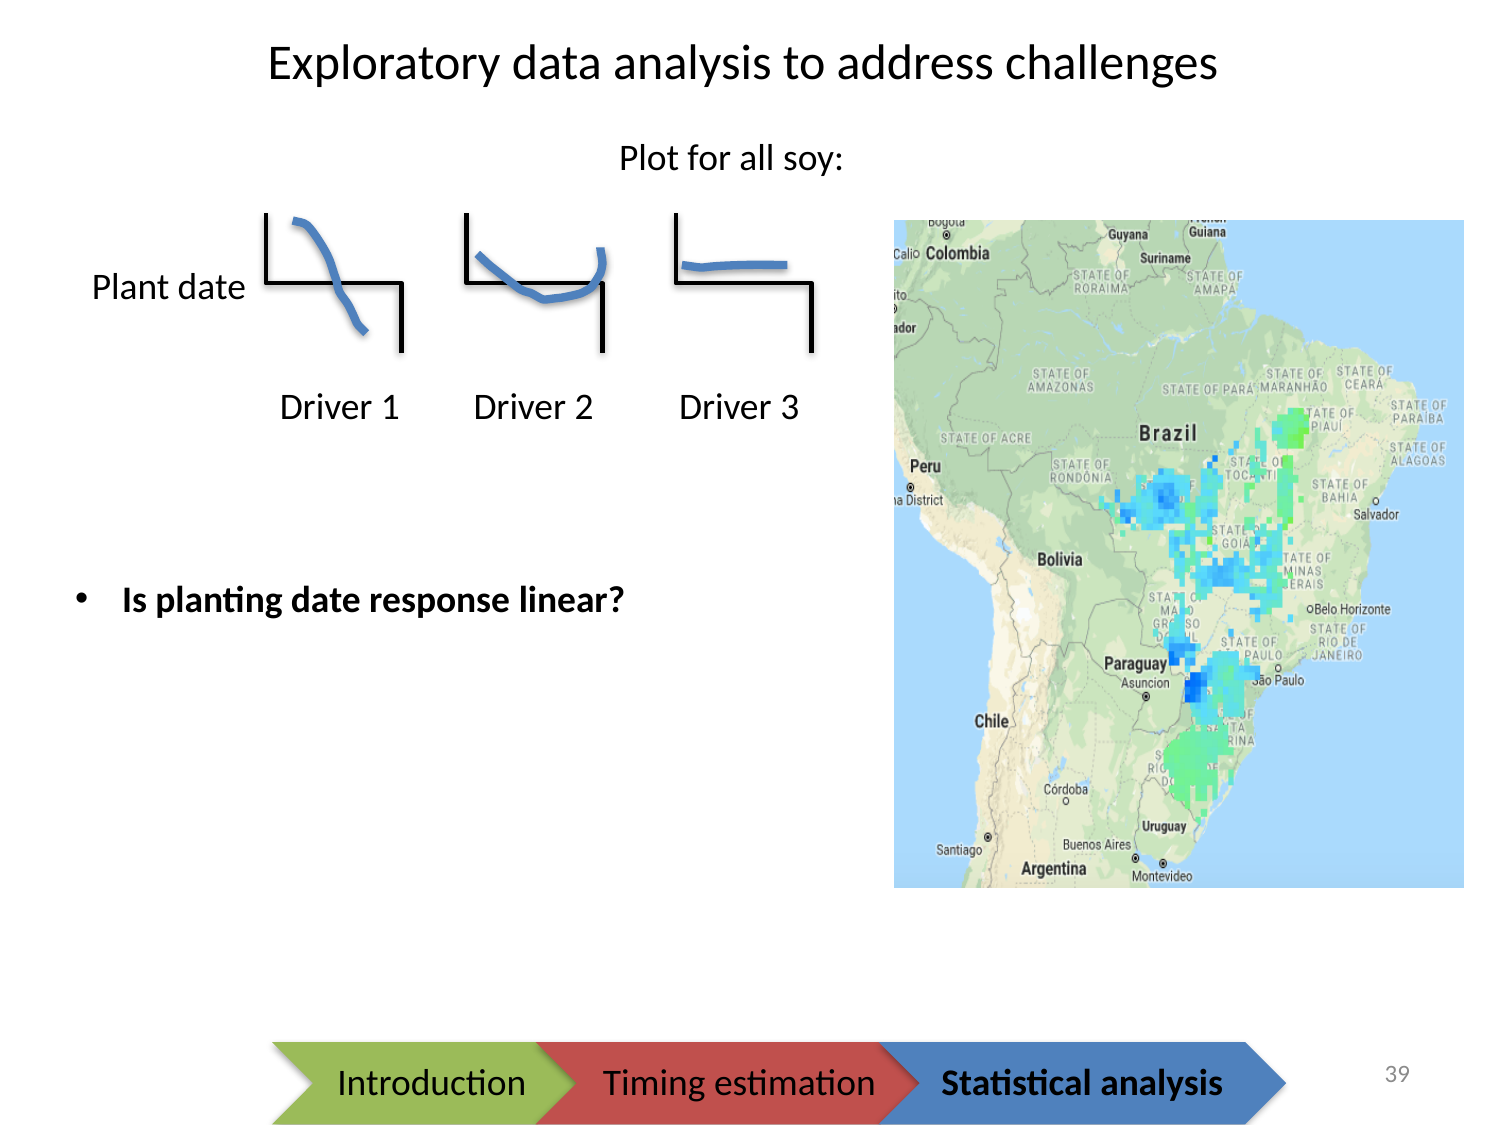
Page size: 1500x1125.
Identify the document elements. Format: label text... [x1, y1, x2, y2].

text_box Is planting date response linear? [60, 567, 812, 628]
text_box Plot for all soy: [604, 125, 860, 186]
slide_number 39 [1287, 1042, 1425, 1103]
text_box Exploratory data analysis to address challenges [252, 22, 1234, 98]
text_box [271, 1041, 1287, 1125]
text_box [75, 212, 816, 436]
picture [894, 220, 1464, 888]
